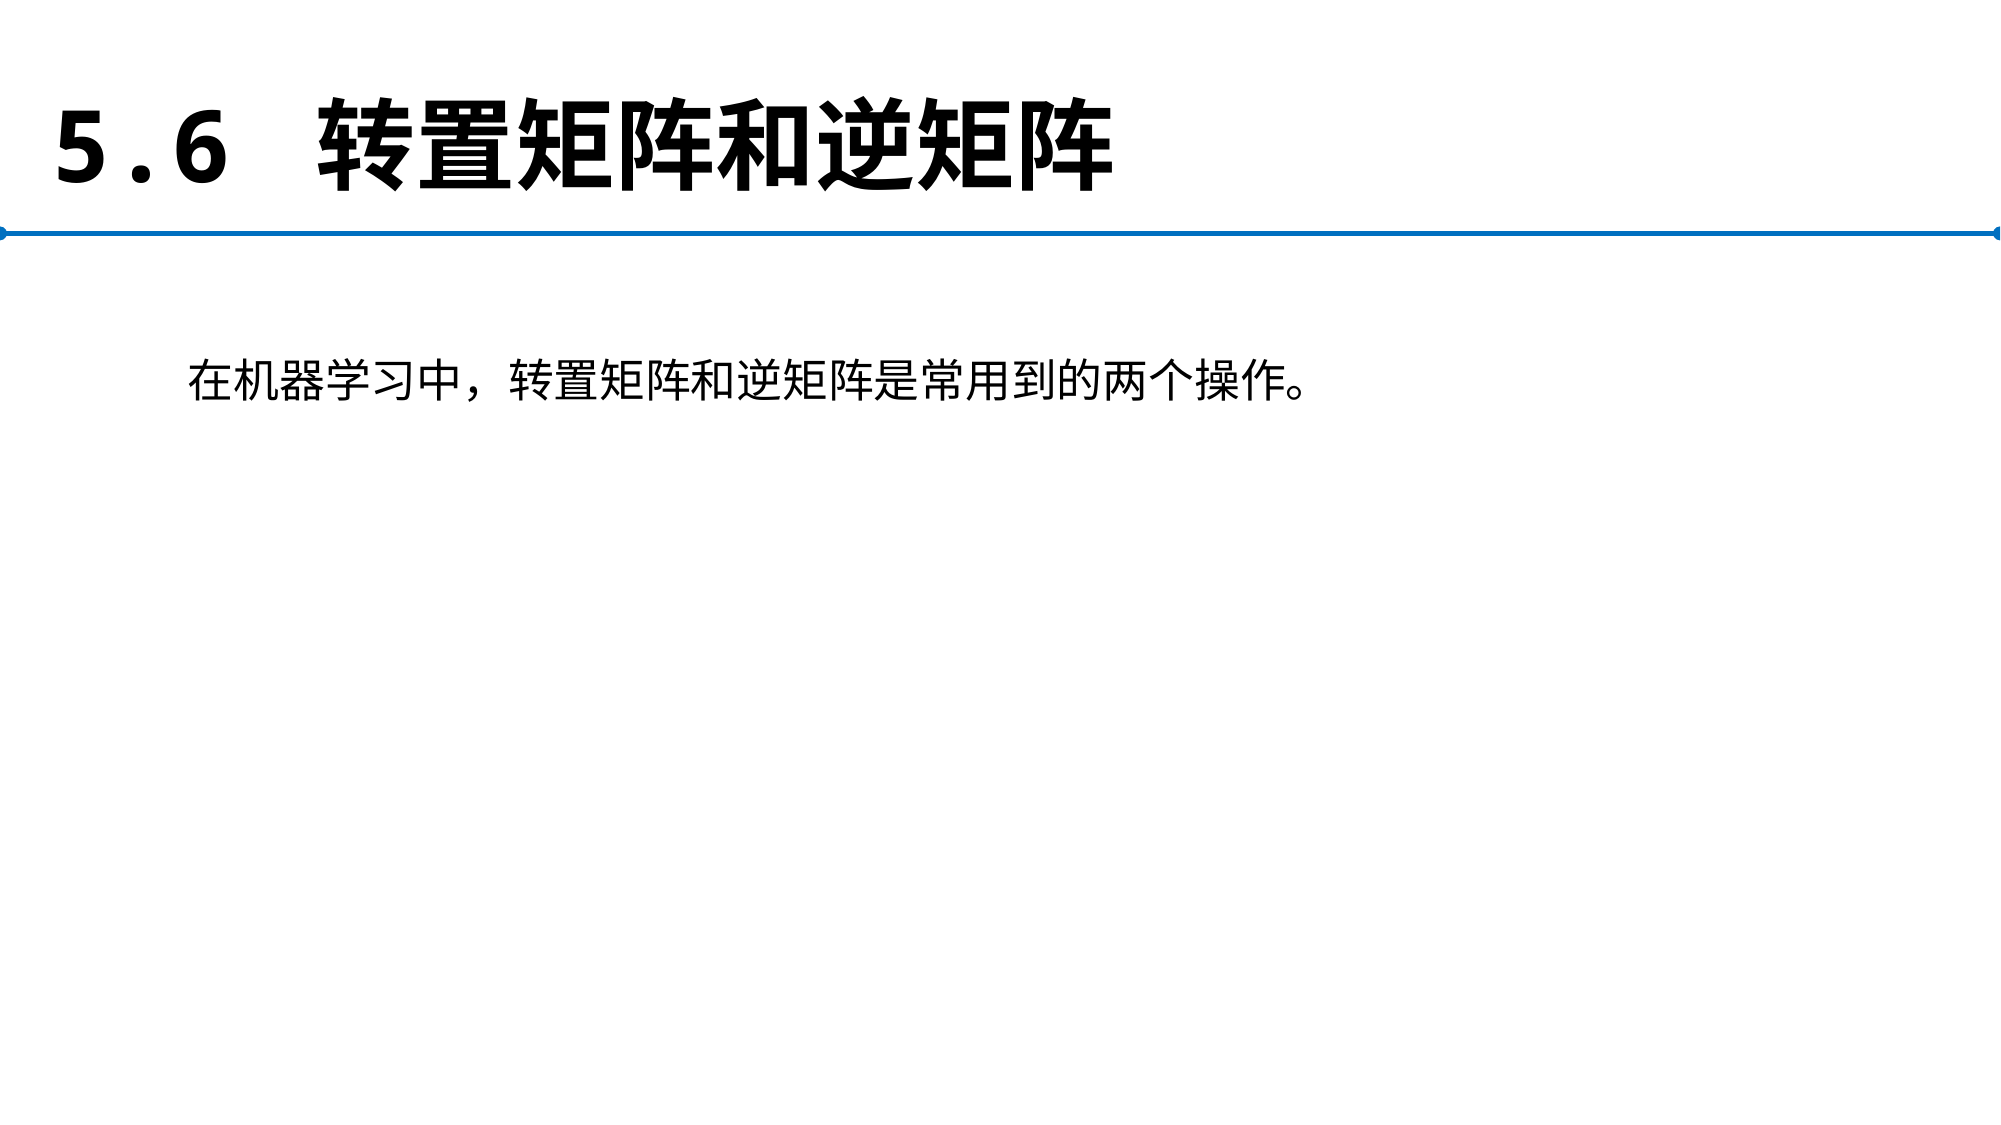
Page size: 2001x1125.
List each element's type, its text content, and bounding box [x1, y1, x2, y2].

title 5.6 转置矩阵和逆矩阵 [36, 41, 1863, 260]
text_box 在机器学习中，转置矩阵和逆矩阵是常用到的两个操作。 [72, 316, 1928, 414]
